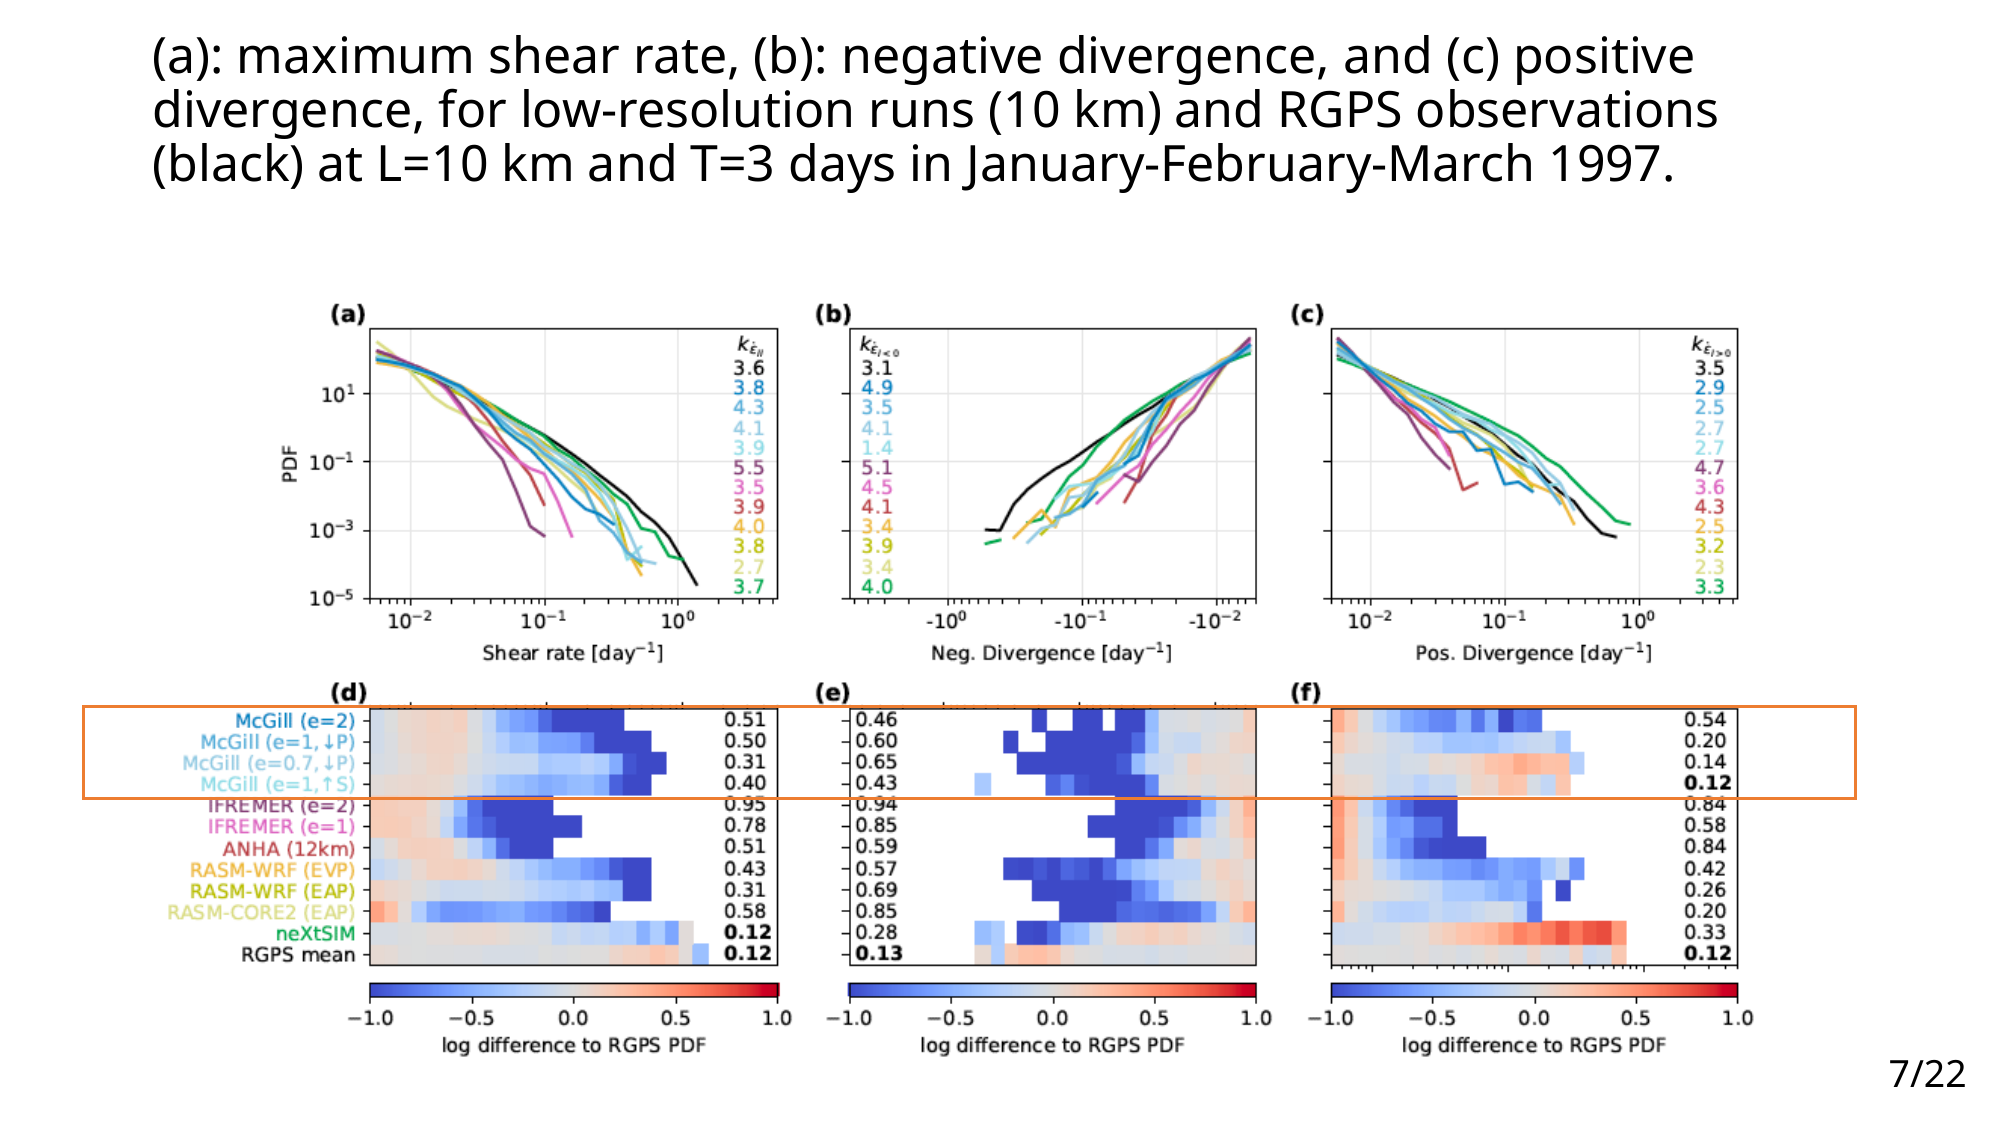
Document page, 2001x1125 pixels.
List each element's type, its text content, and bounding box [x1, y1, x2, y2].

title (a): maximum shear rate, (b): negative divergence, and (c) positive divergence, for low-resolution runs (10 km) and RGPS observations (black) at L=10 km and T=3 days in January-February-March 1997. [137, 59, 1863, 278]
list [137, 277, 1802, 1090]
text_box [82, 705, 137, 800]
text_box [1802, 705, 1857, 800]
